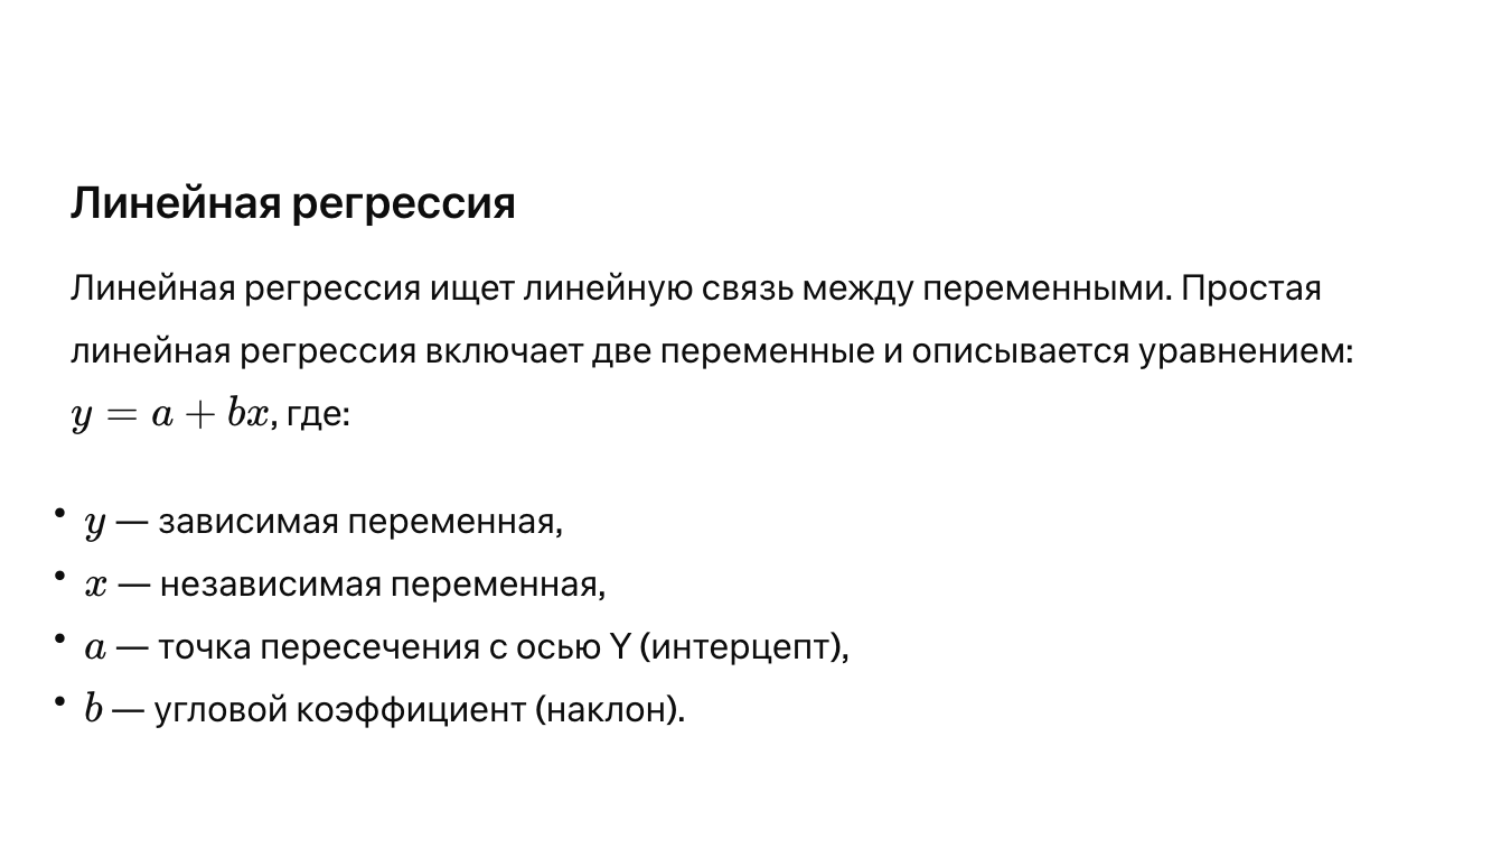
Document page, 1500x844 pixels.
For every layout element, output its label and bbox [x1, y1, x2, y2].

picture [45, 153, 1455, 782]
